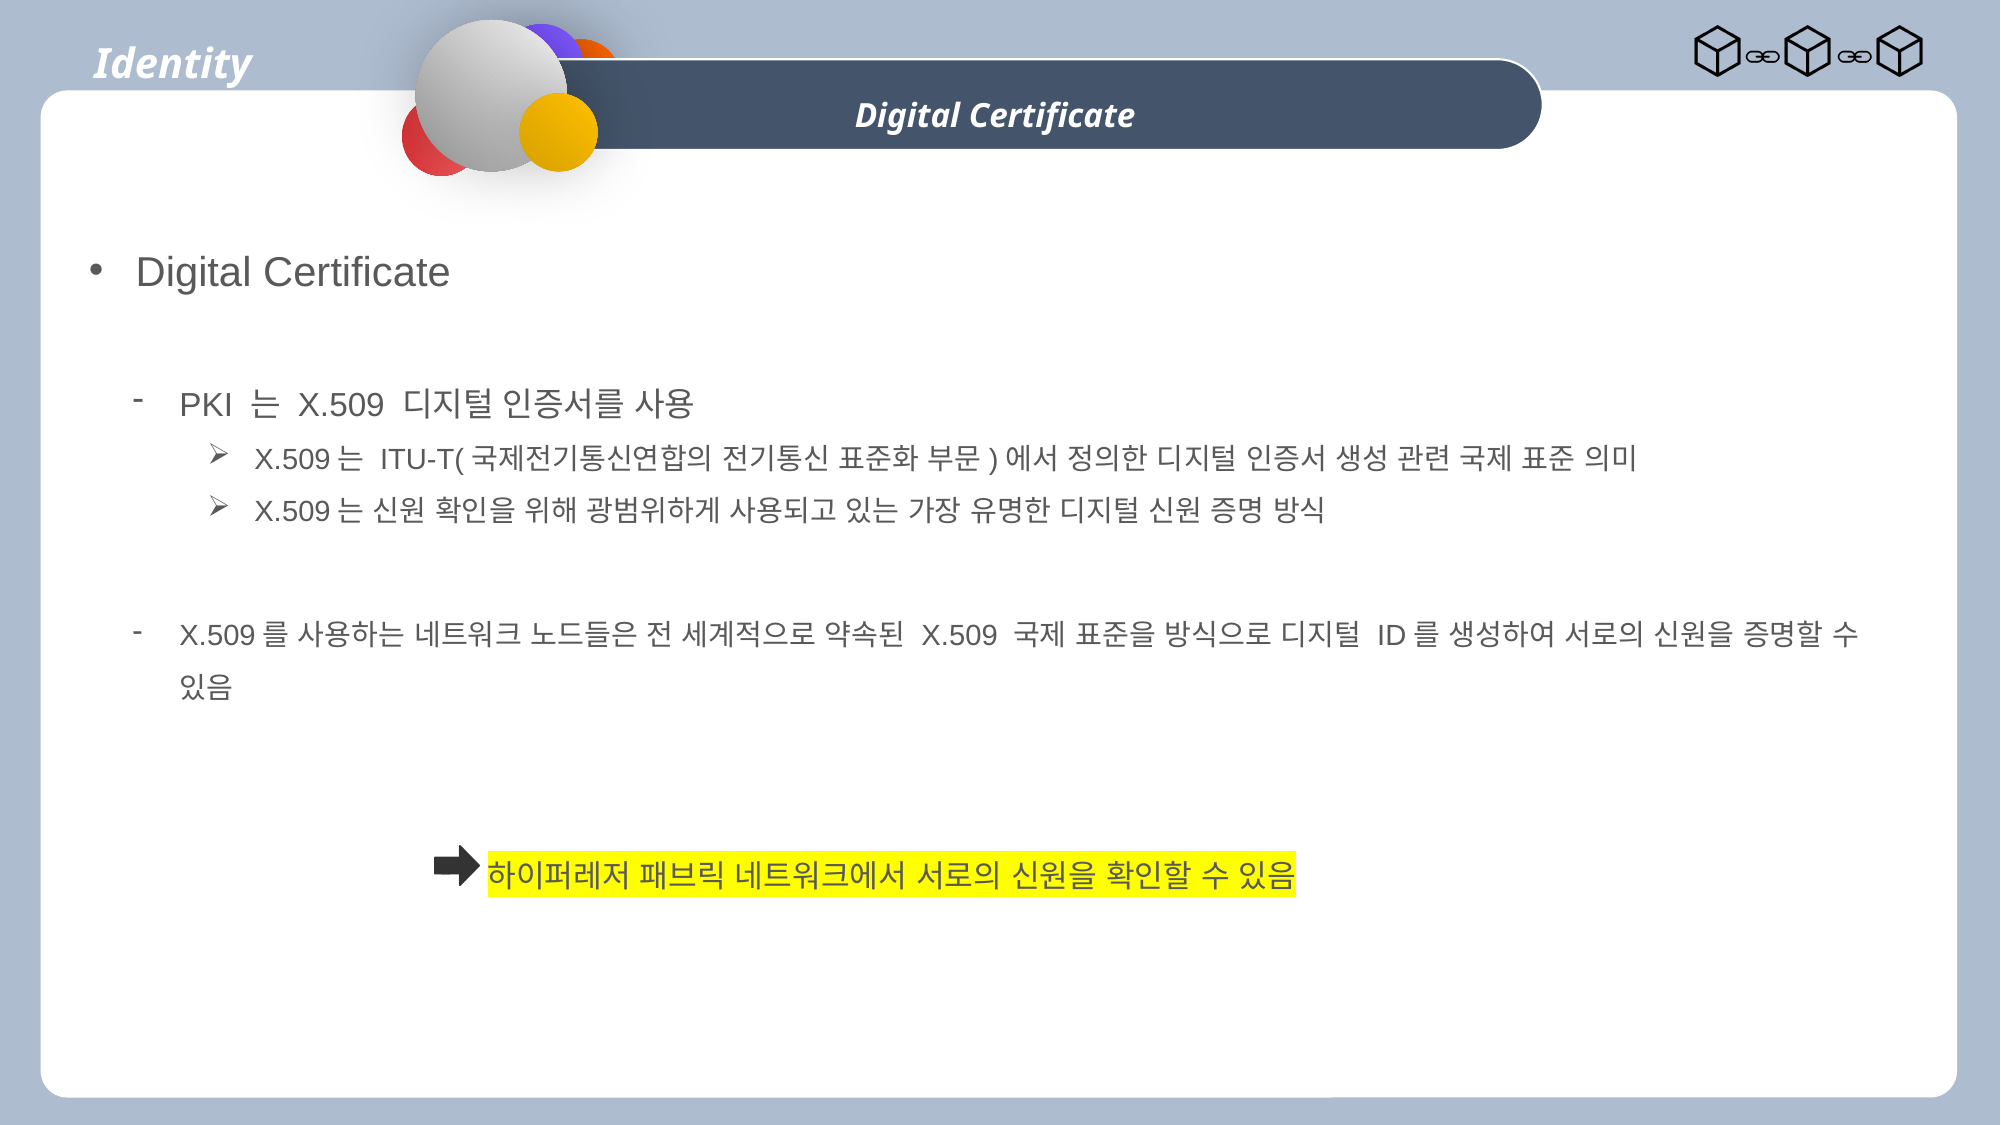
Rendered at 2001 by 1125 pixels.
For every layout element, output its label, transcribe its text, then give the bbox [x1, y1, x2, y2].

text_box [401, 19, 1543, 176]
text_box 하이퍼레저 패브릭 네트워크에서 서로의 신원을 확인할 수 있음 [425, 830, 2000, 902]
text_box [1691, 25, 1926, 77]
text_box PKI 는 X.509 디지털 인증서를 사용 X.509는 ITU-T(국제전기통신연합의 전기통신 표준화 부문)에서 정의한 디지털 인증서 생성 관련 국제 표준 의미 X.509는 신원 확인을 위해 광범위하게 사용되고 있는 가장 유명한 디지털 신원 증명 방식 [117, 355, 1899, 535]
text_box [39, 89, 1959, 1099]
picture [434, 842, 480, 889]
text_box Identity [79, 4, 402, 94]
text_box Digital Certificate [73, 212, 1855, 302]
text_box X.509를 사용하는 네트워크 노드들은 전 세계적으로 약속된 X.509 국제 표준을 방식으로 디지털 ID를 생성하여 서로의 신원을 증명할 수 있음 [117, 591, 1899, 712]
